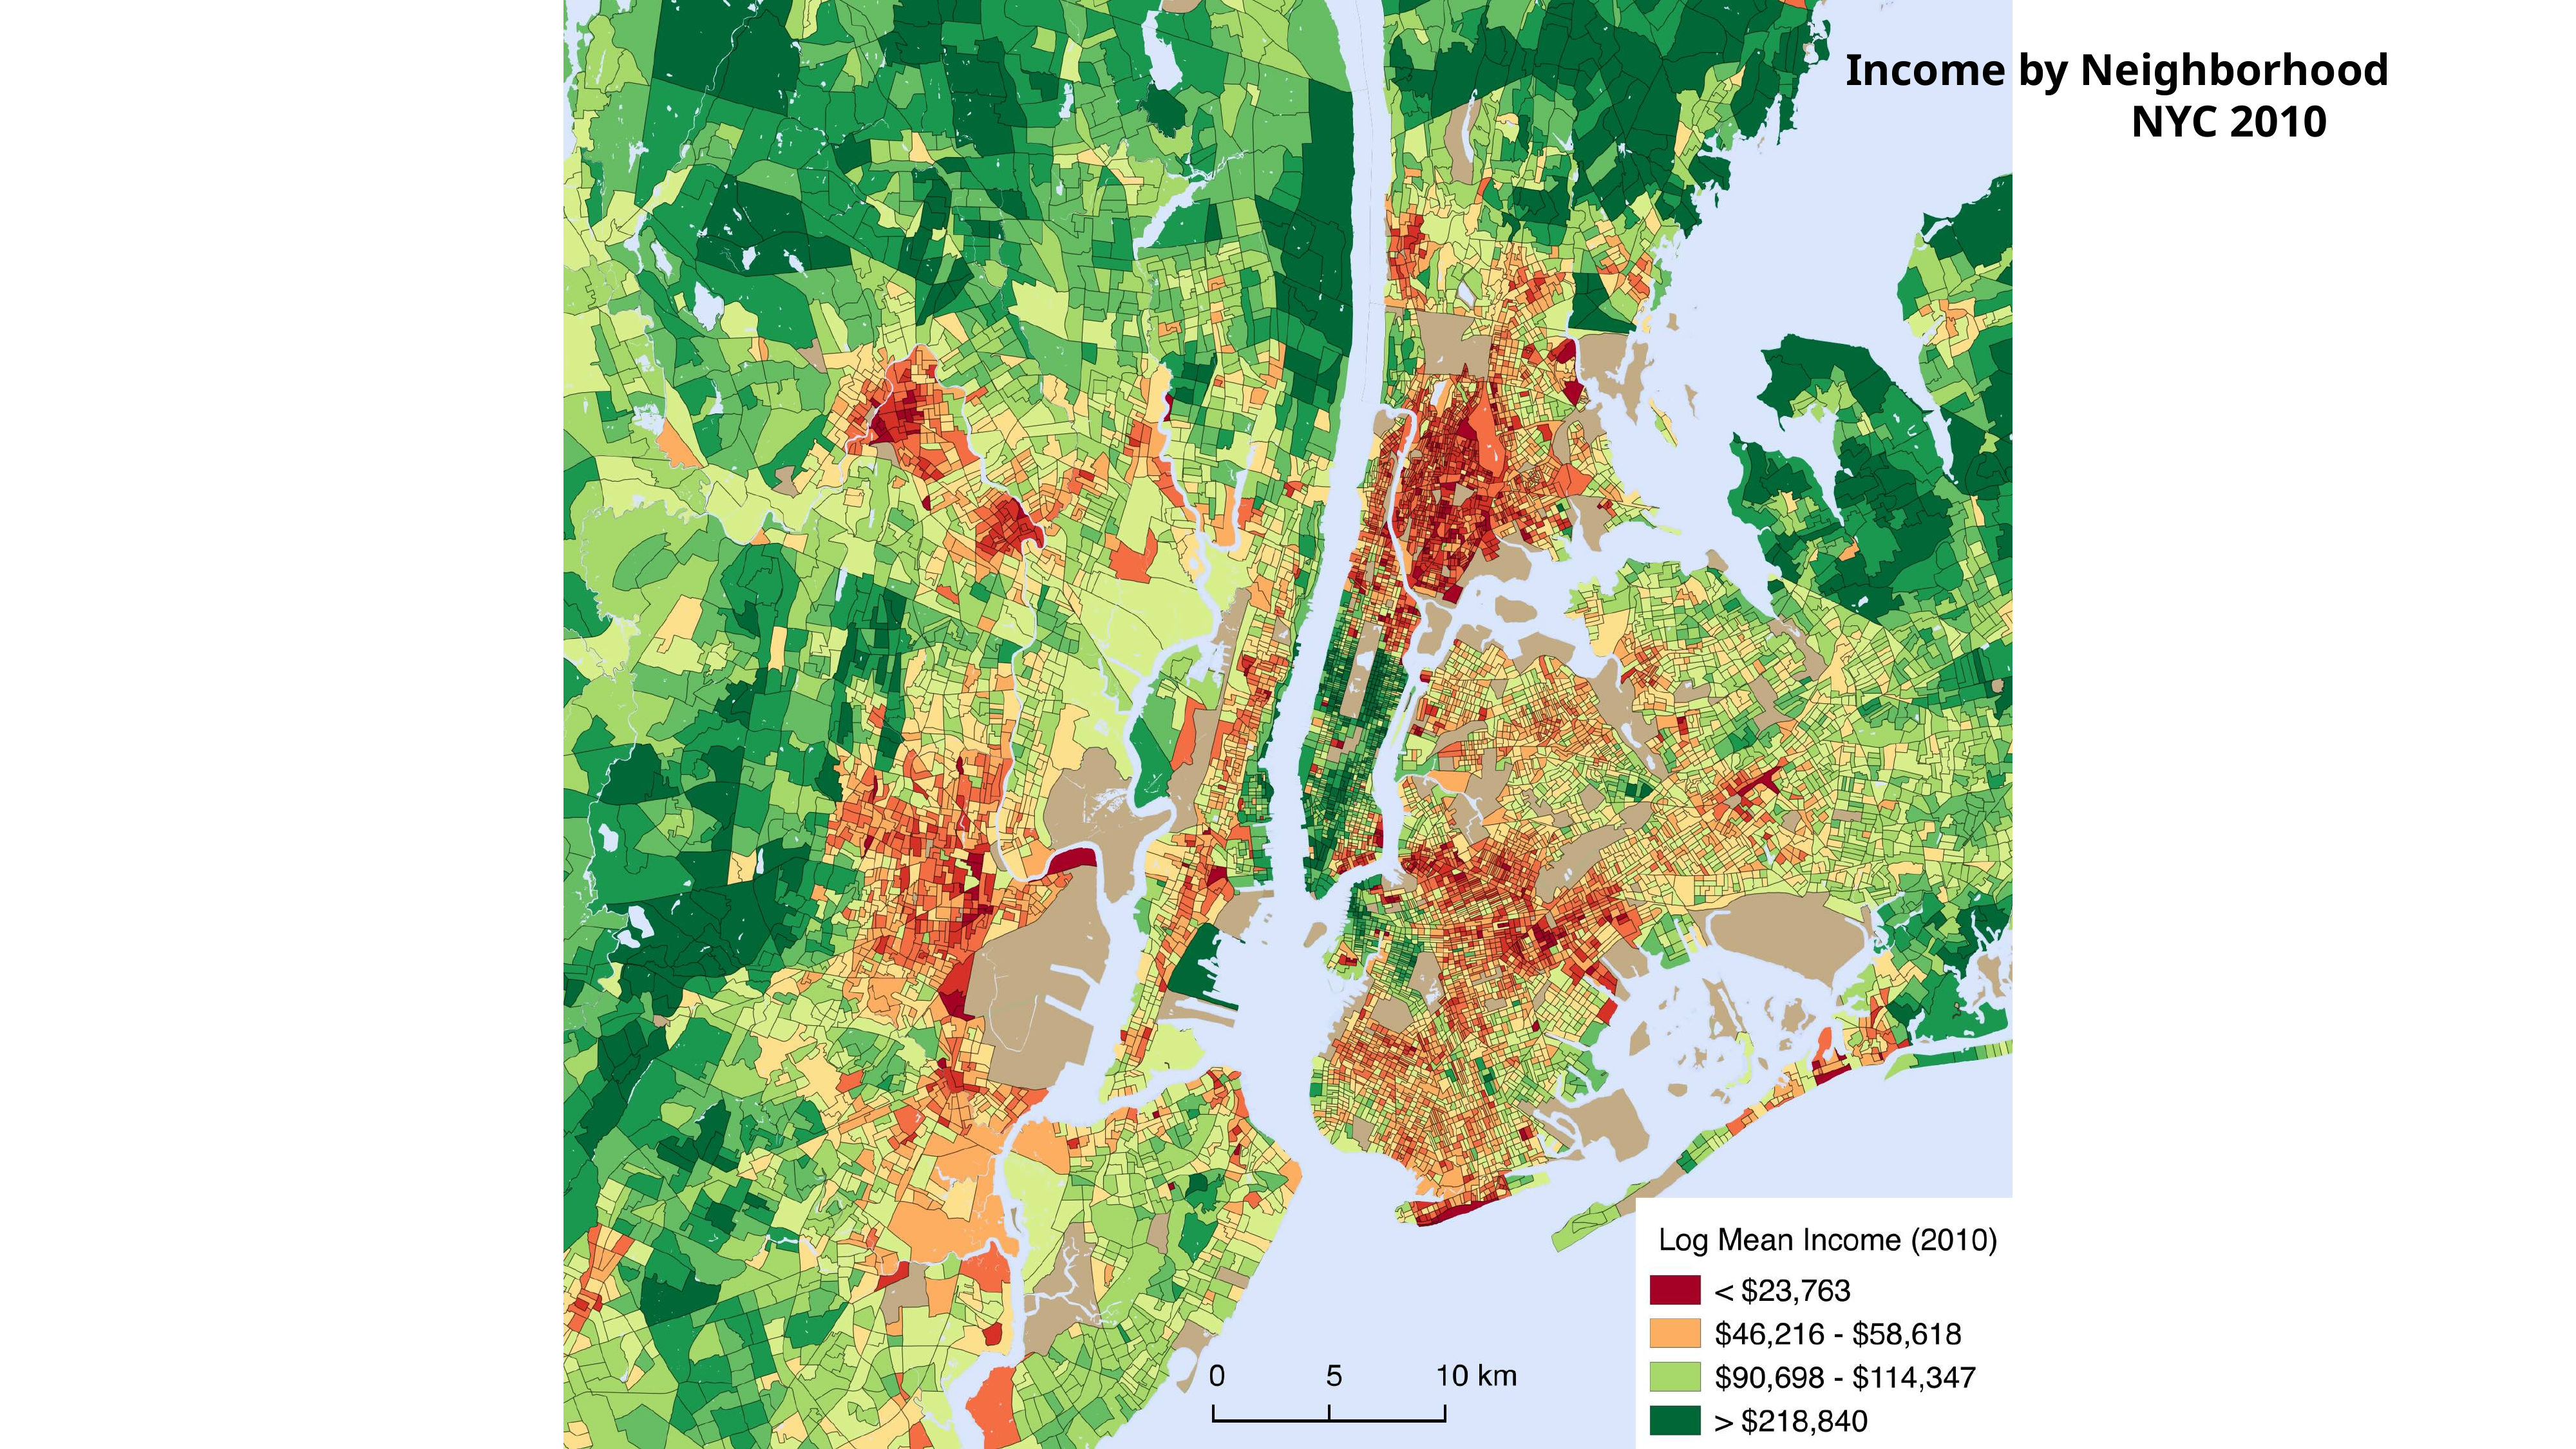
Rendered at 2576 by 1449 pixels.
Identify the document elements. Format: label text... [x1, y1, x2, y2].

picture [563, 0, 2013, 1449]
text_box Income by Neighborhood NYC 2010 [2013, 34, 2398, 153]
